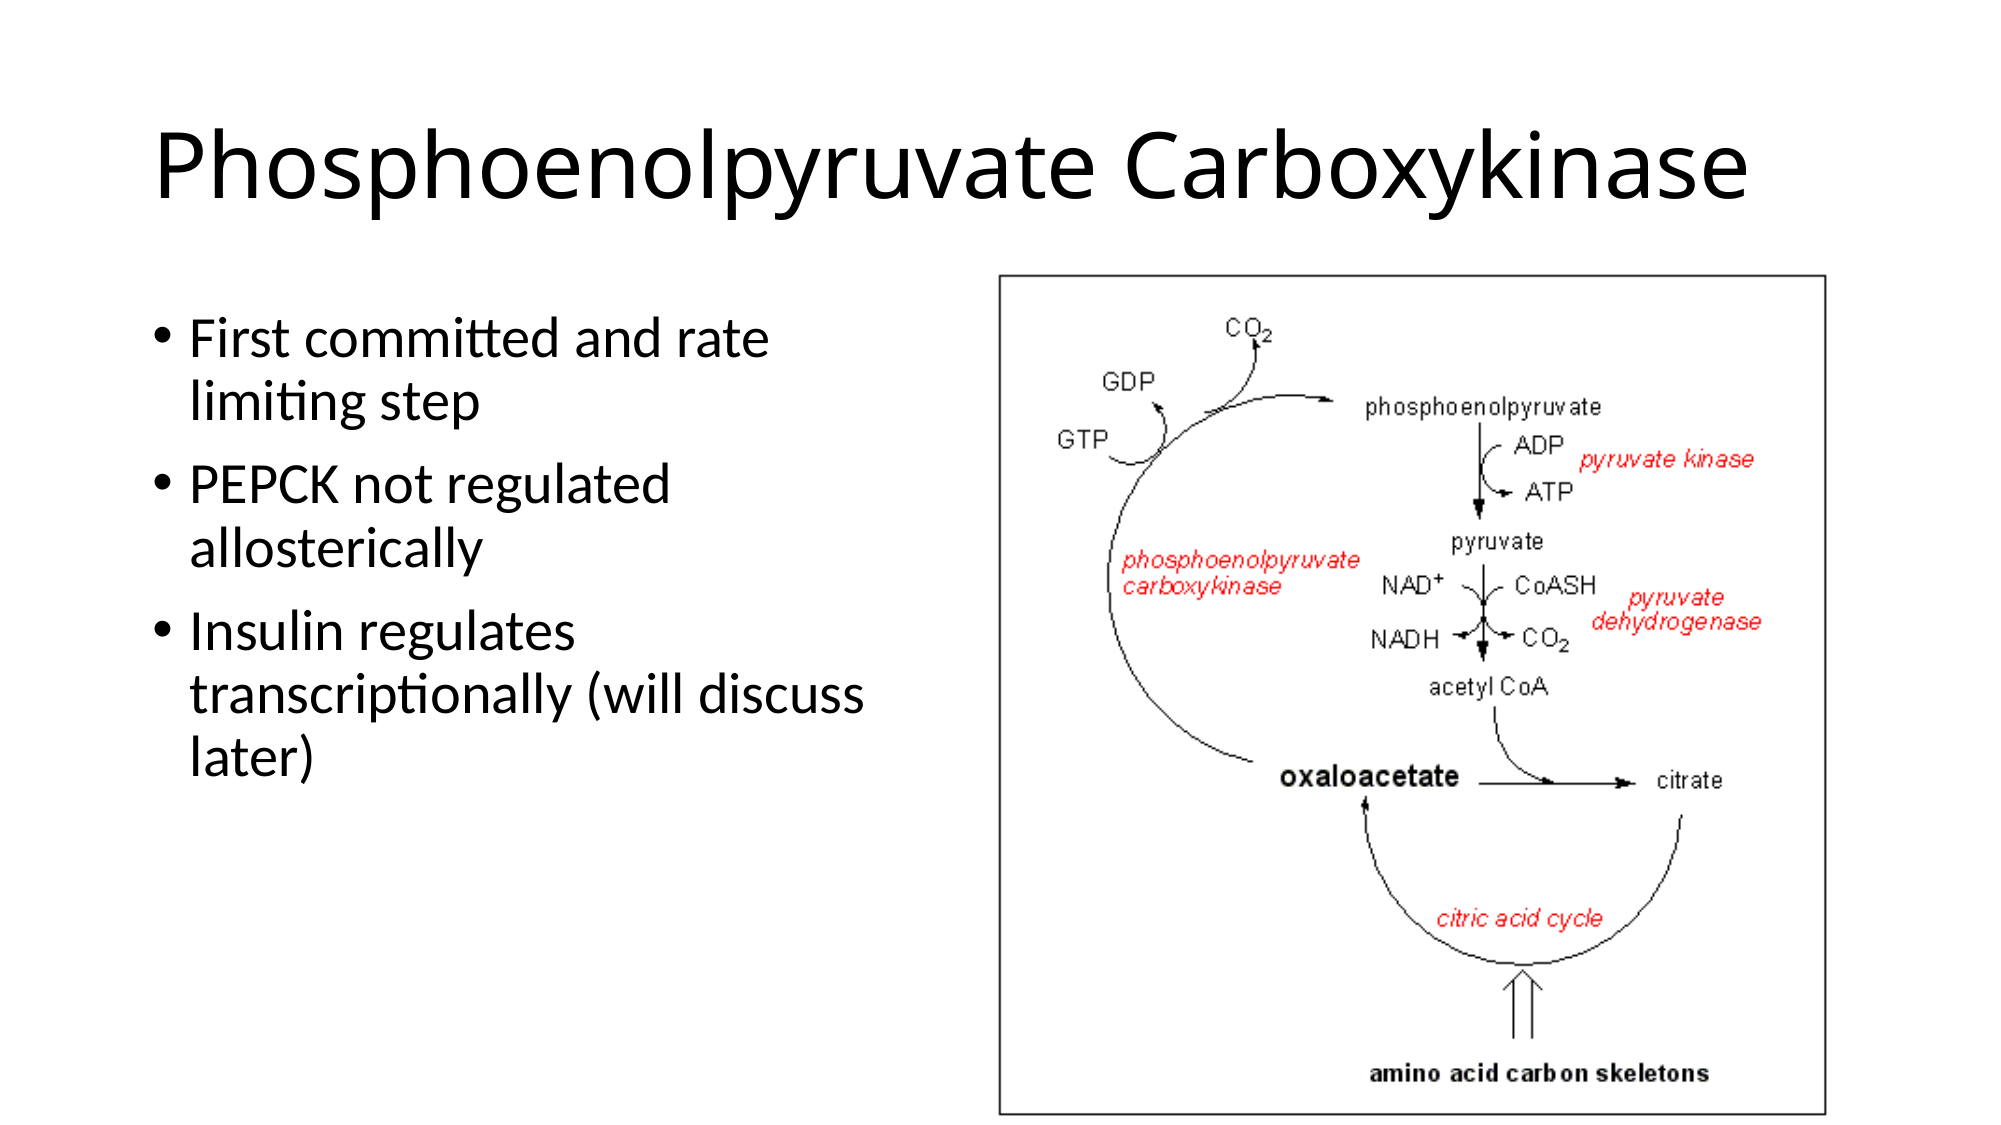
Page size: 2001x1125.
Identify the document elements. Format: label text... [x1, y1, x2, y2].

picture [989, 266, 1836, 1125]
list First committed and rate limiting step PEPCK not regulated allosterically Insulin regulates transcriptionally (will discuss later) [137, 299, 884, 1014]
title Phosphoenolpyruvate Carboxykinase [137, 59, 1863, 278]
